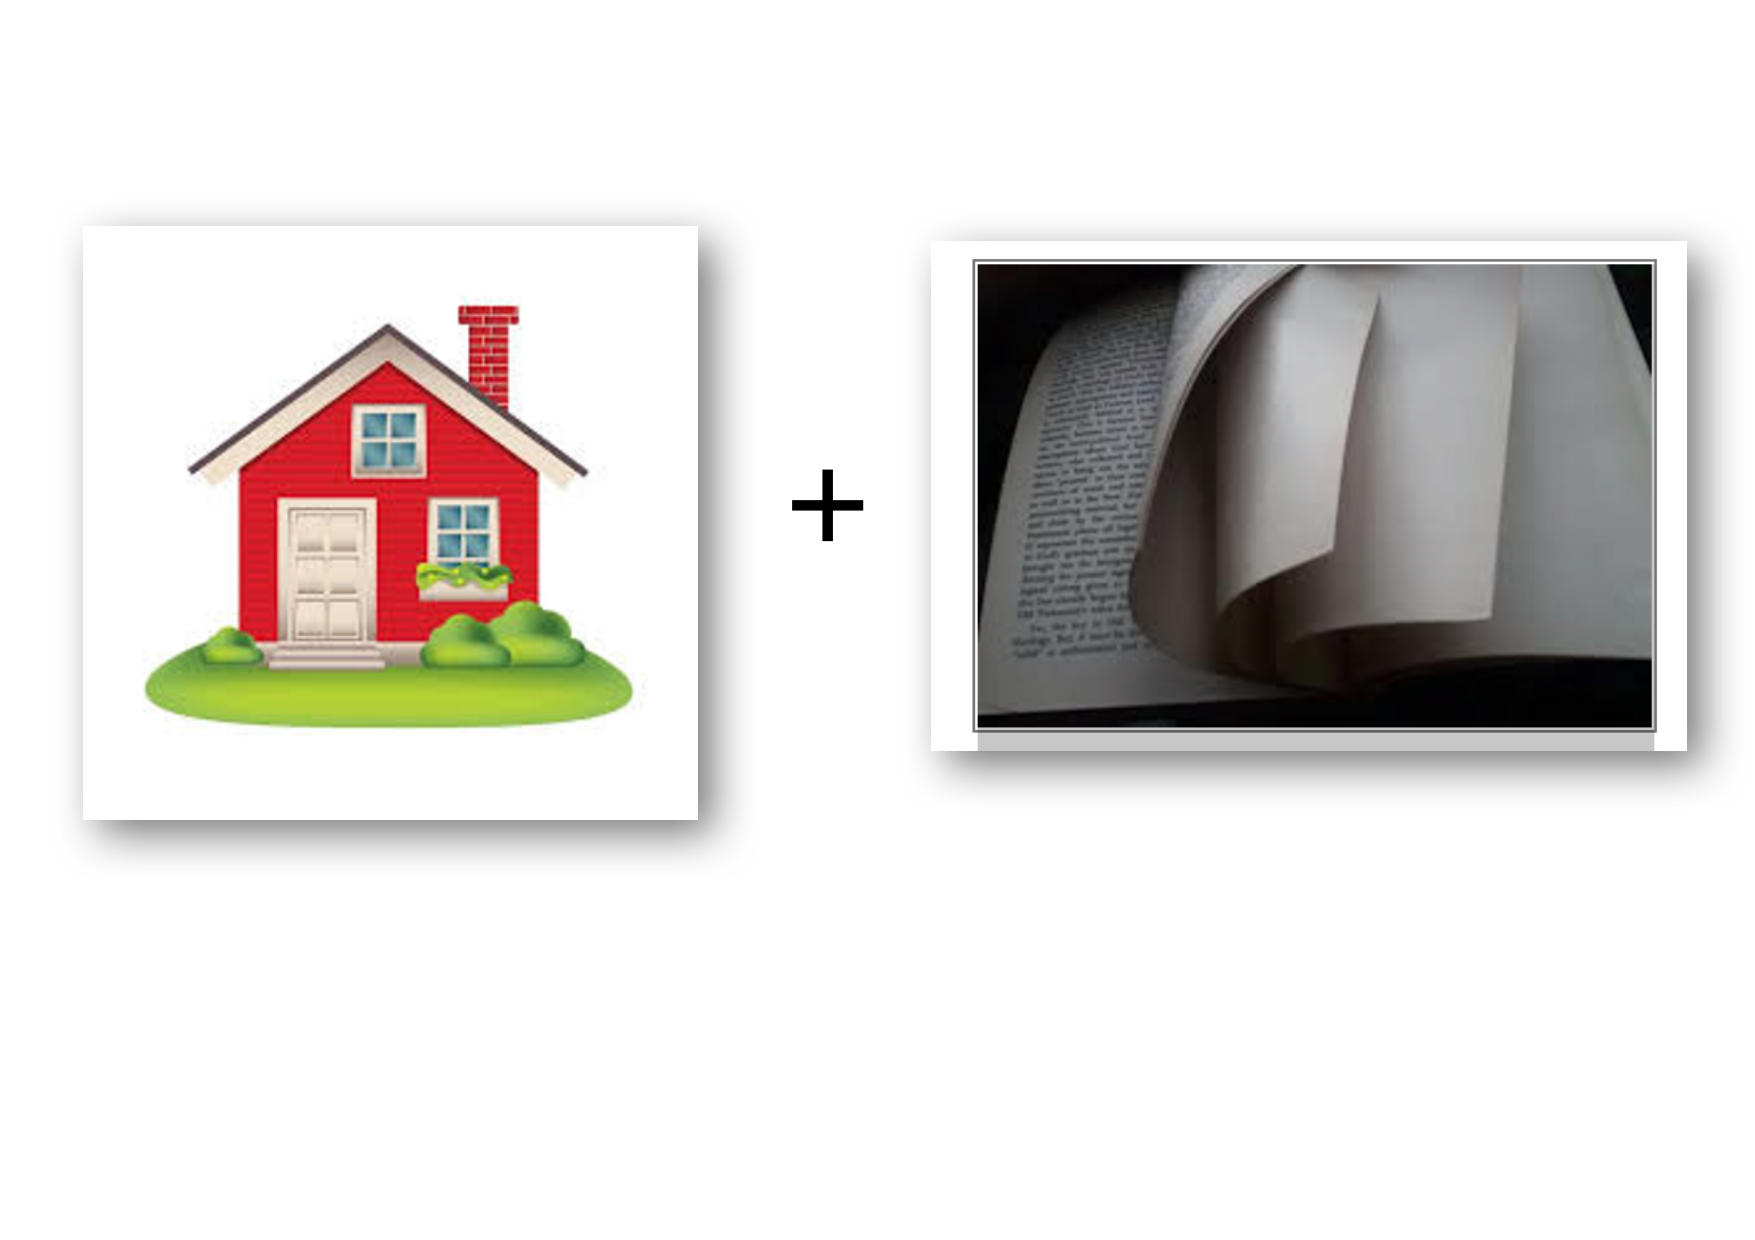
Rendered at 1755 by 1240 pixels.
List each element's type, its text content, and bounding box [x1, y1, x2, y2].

text_box + [770, 400, 902, 592]
picture [82, 225, 698, 821]
picture [930, 241, 1687, 752]
